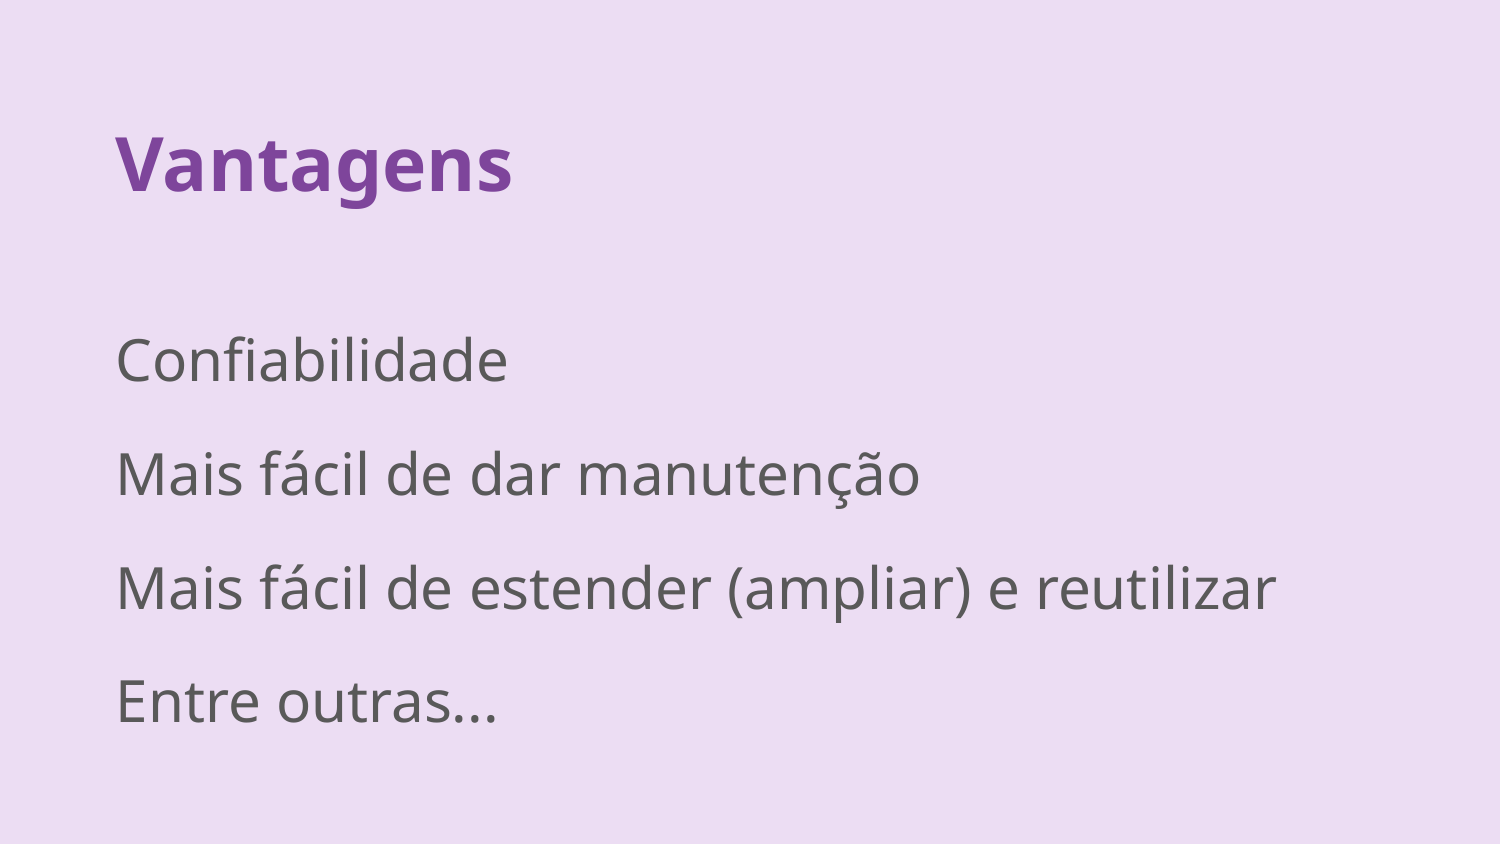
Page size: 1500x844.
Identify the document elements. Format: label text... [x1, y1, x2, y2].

list Vantagens Confiabilidade Mais fácil de dar manutenção Mais fácil de estender (ampliar) e reutilizar Entre outras... [100, 87, 1441, 780]
